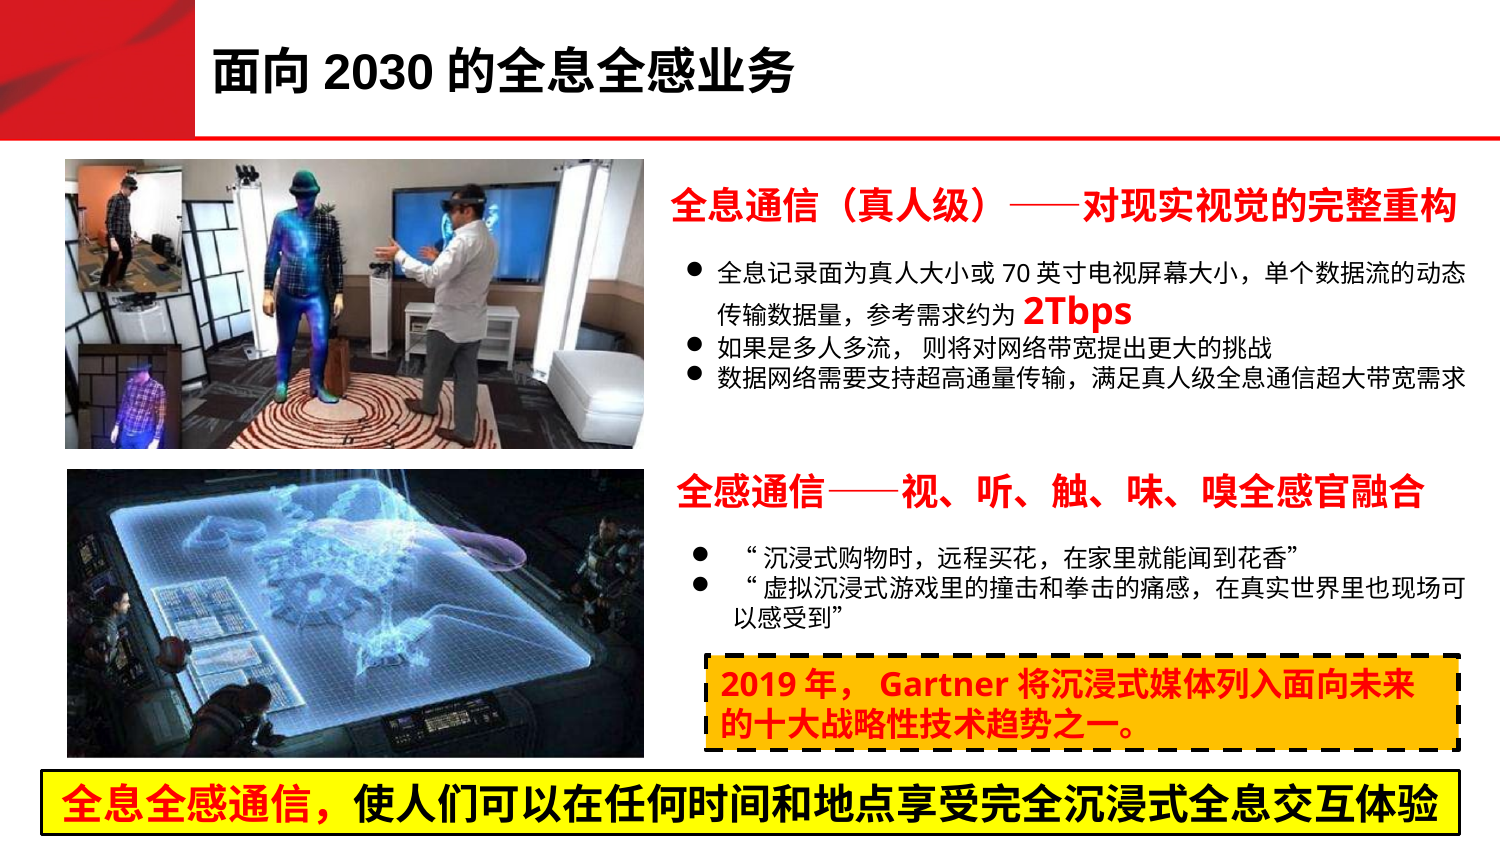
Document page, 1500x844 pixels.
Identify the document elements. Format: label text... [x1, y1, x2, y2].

text_box 2019年，Gartner将沉浸式媒体列入面向未来的十大战略性技术趋势之一。 [705, 655, 1459, 750]
text_box 全息通信（真人级）——对现实视觉的完整重构 全息记录面为真人大小或70英寸电视屏幕大小，单个数据流的动态传输数据量，参考需求约为2Tbps 如果是多人多流， 则将对网络带宽提出更大的挑战 数据网络需要支持超高通量传输，满足真人级全息通信超大带宽需求 [655, 174, 1482, 430]
title 面向2030的全息全感业务 [196, 22, 1269, 117]
picture [66, 468, 644, 759]
text_box 全息全感通信，使人们可以在任何时间和地点享受完全沉浸式全息交互体验 [41, 770, 1460, 835]
picture [64, 158, 644, 449]
text_box 全感通信——视、听、触、味、嗅全感官融合 “沉浸式购物时，远程买花，在家里就能闻到花香” “虚拟沉浸式游戏里的撞击和拳击的痛感，在真实世界里也现场可以感受到” [661, 460, 1482, 640]
picture [0, 0, 195, 139]
